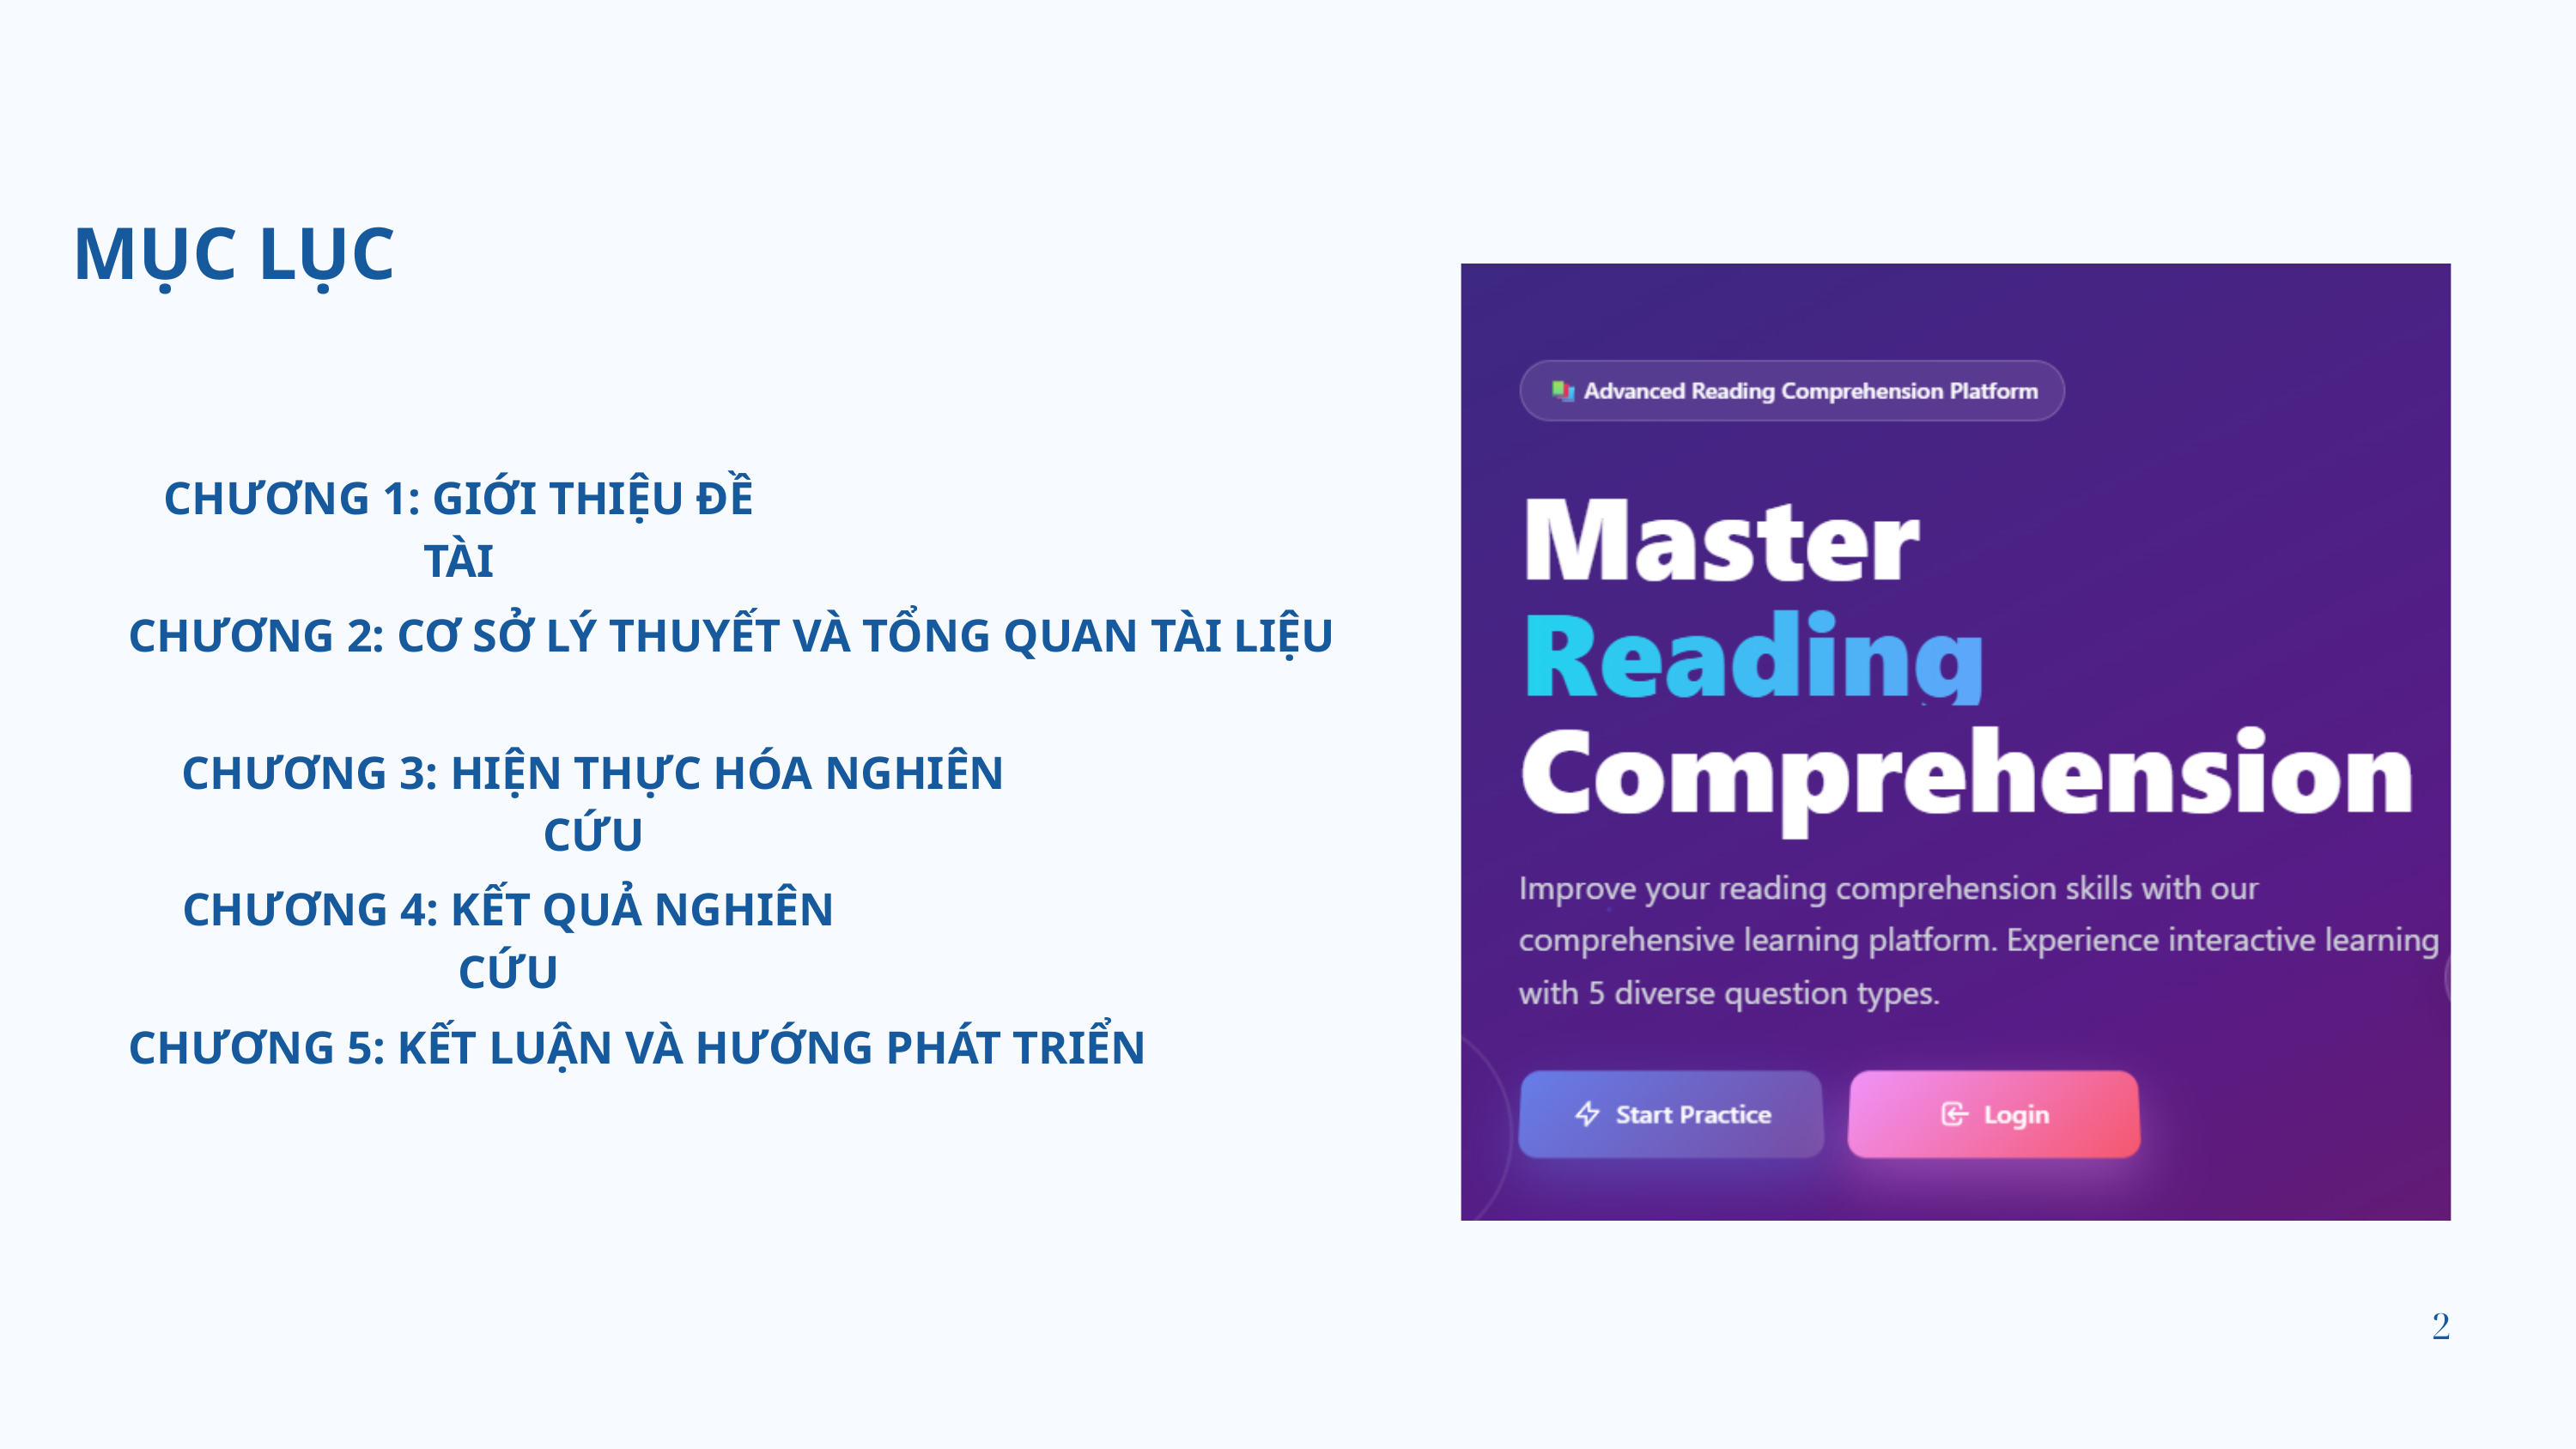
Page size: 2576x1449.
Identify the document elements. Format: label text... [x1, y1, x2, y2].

text_box CHƯƠNG 3: HIỆN THỰC HÓA NGHIÊN CỨU [125, 735, 1062, 861]
text_box CHƯƠNG 4: KẾT QUẢ NGHIÊN CỨU [125, 872, 892, 998]
text_box MỤC LỤC [71, 200, 1116, 294]
text_box 2 [2431, 1296, 2452, 1348]
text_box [1461, 263, 2451, 1221]
text_box CHƯƠNG 2: CƠ SỞ LÝ THUYẾT VÀ TỔNG QUAN TÀI LIỆU [125, 597, 1339, 661]
text_box CHƯƠNG 5: KẾT LUẬN VÀ HƯỚNG PHÁT TRIỂN [125, 1010, 1151, 1073]
text_box CHƯƠNG 1: GIỚI THIỆU ĐỀ TÀI [125, 460, 793, 586]
